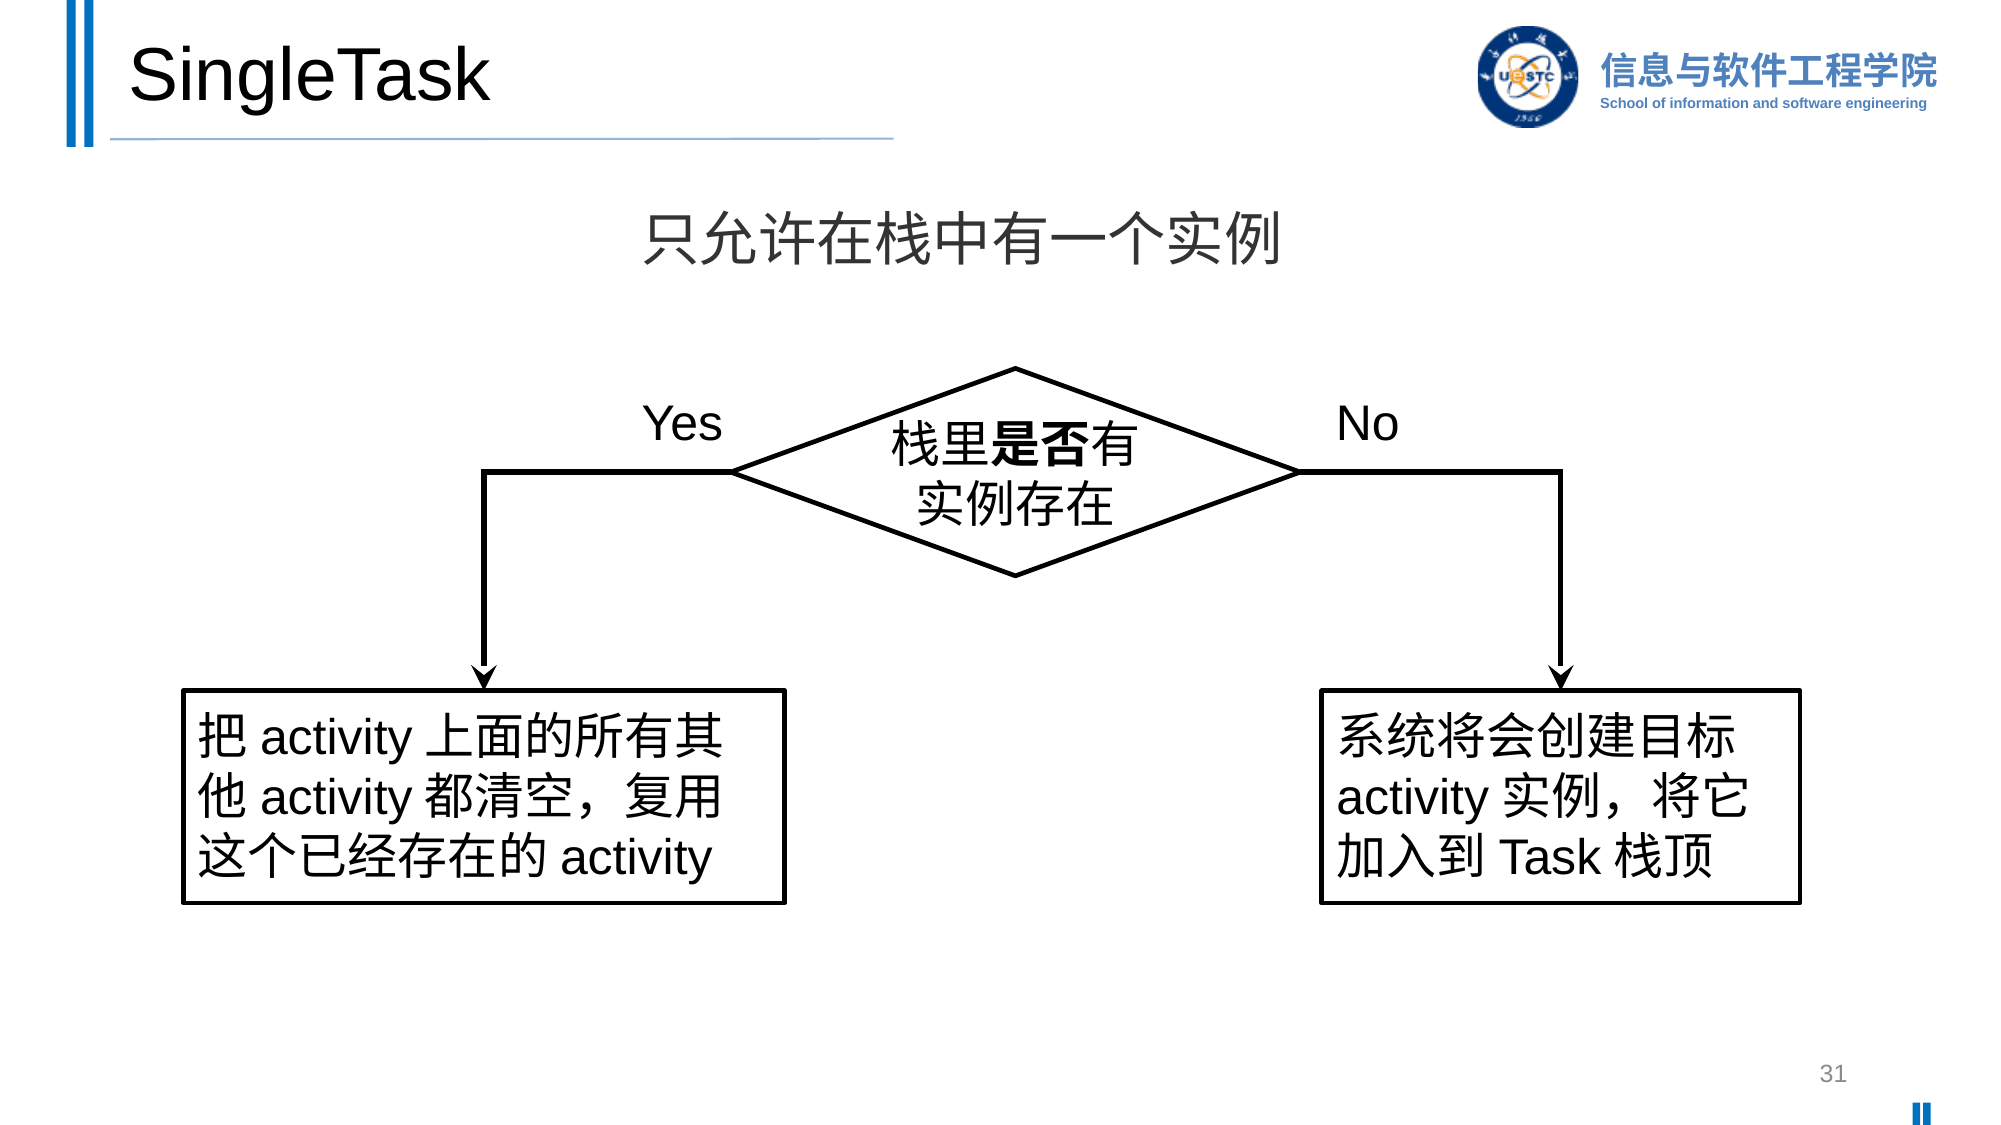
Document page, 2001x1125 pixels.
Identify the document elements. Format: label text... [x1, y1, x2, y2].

text_box 只允许在栈中有一个实例 [626, 194, 1298, 280]
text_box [183, 368, 1800, 903]
slide_number 31 [1412, 1042, 1863, 1103]
title SingleTask [113, 10, 1839, 143]
